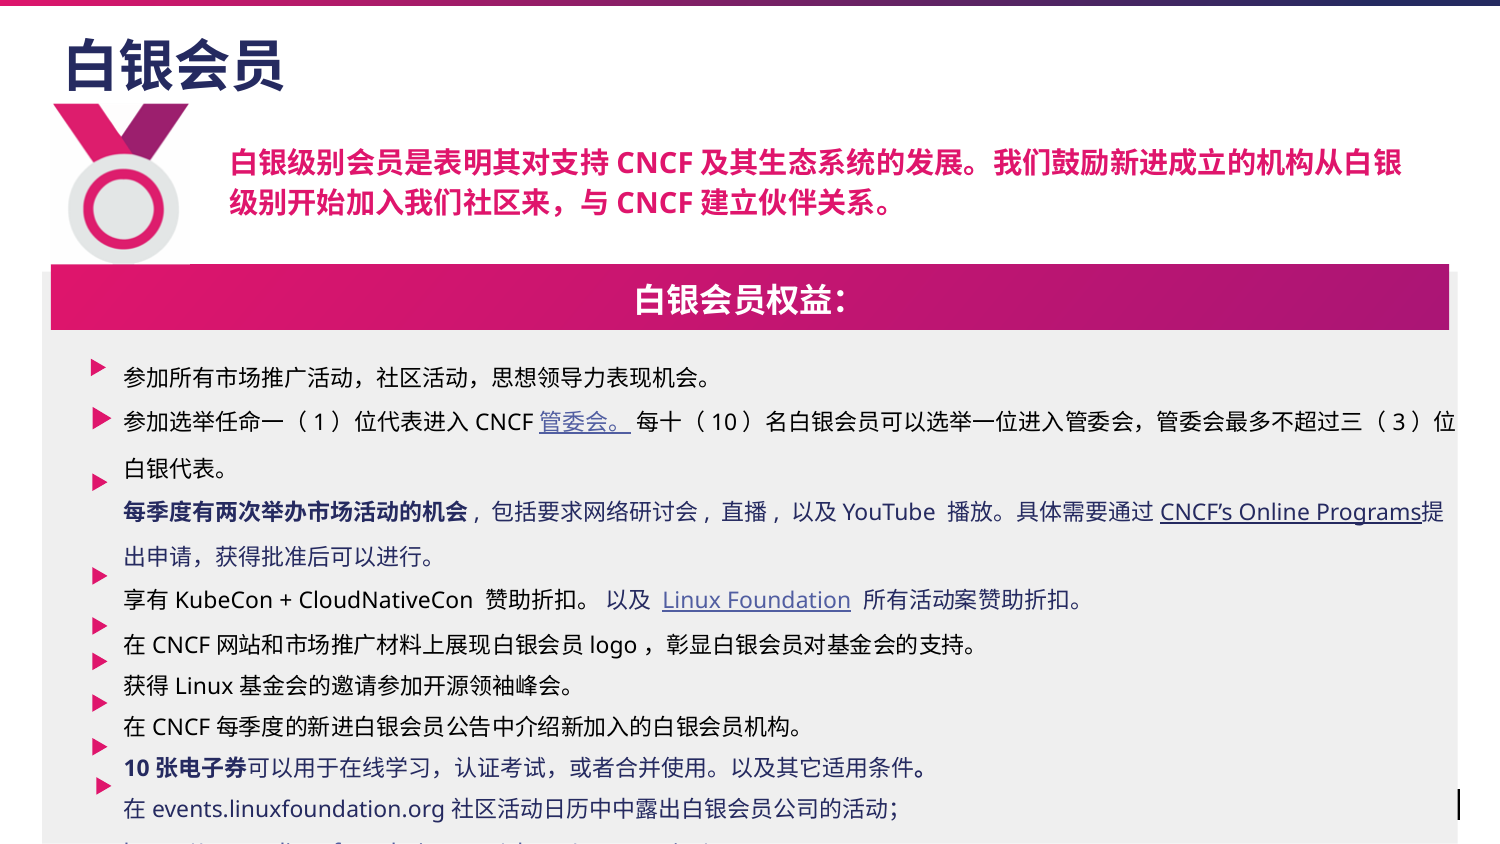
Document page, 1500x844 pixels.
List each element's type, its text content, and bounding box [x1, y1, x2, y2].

text_box [92, 567, 108, 585]
text_box [92, 617, 108, 635]
text_box [92, 473, 108, 491]
text_box [90, 358, 106, 377]
text_box [42, 813, 1458, 844]
text_box [92, 694, 108, 712]
title 白银会员 [42, 27, 1458, 101]
text_box 参加所有市场推广活动，社区活动，思想领导力表现机会。 参加选举任命一（1）位代表进入CNCF管委会。 每十（10）名白银会员可以选举一位进入管委会，管委会最多不超过三（3）位白银代表。 每季度有两次举办市场活动的机会, 包括要求网络研讨会, 直播, 以及YouTube 播放。具体需要通过CNCF’s Online Programs提出申请，获得批准后可以进行。 享有KubeCon + CloudNativeCon 赞助折扣。 以及 Linux Foundation 所有活动案赞助折扣。 在CNCF网站和市场推广材料上展现白银会员logo，彰显白银会员对基金会的支持。 获得Linux基金会的邀请参加开源领袖峰会。 在CNCF每季度的新进白银会员公告中介绍新加入的白银会员机构。 10张电子券可以用于在线学习，认证考试，或者合并使用。以及其它适用条件。 在events.linuxfoundation.org社区活动日历中中露出白银会员公司的活动； https://events.linuxfoundation.org/about/community/ [33, 342, 1475, 813]
picture [50, 99, 190, 272]
text_box 白银会员权益： [50, 264, 1450, 330]
text_box [96, 777, 112, 795]
text_box 白银级别会员是表明其对支持CNCF及其生态系统的发展。我们鼓励新进成立的机构从白银级别开始加入我们社区来，与CNCF建立伙伴关系。 [214, 123, 1421, 255]
text_box [42, 271, 1458, 342]
text_box [92, 406, 112, 430]
text_box [92, 738, 108, 756]
text_box [92, 652, 108, 671]
